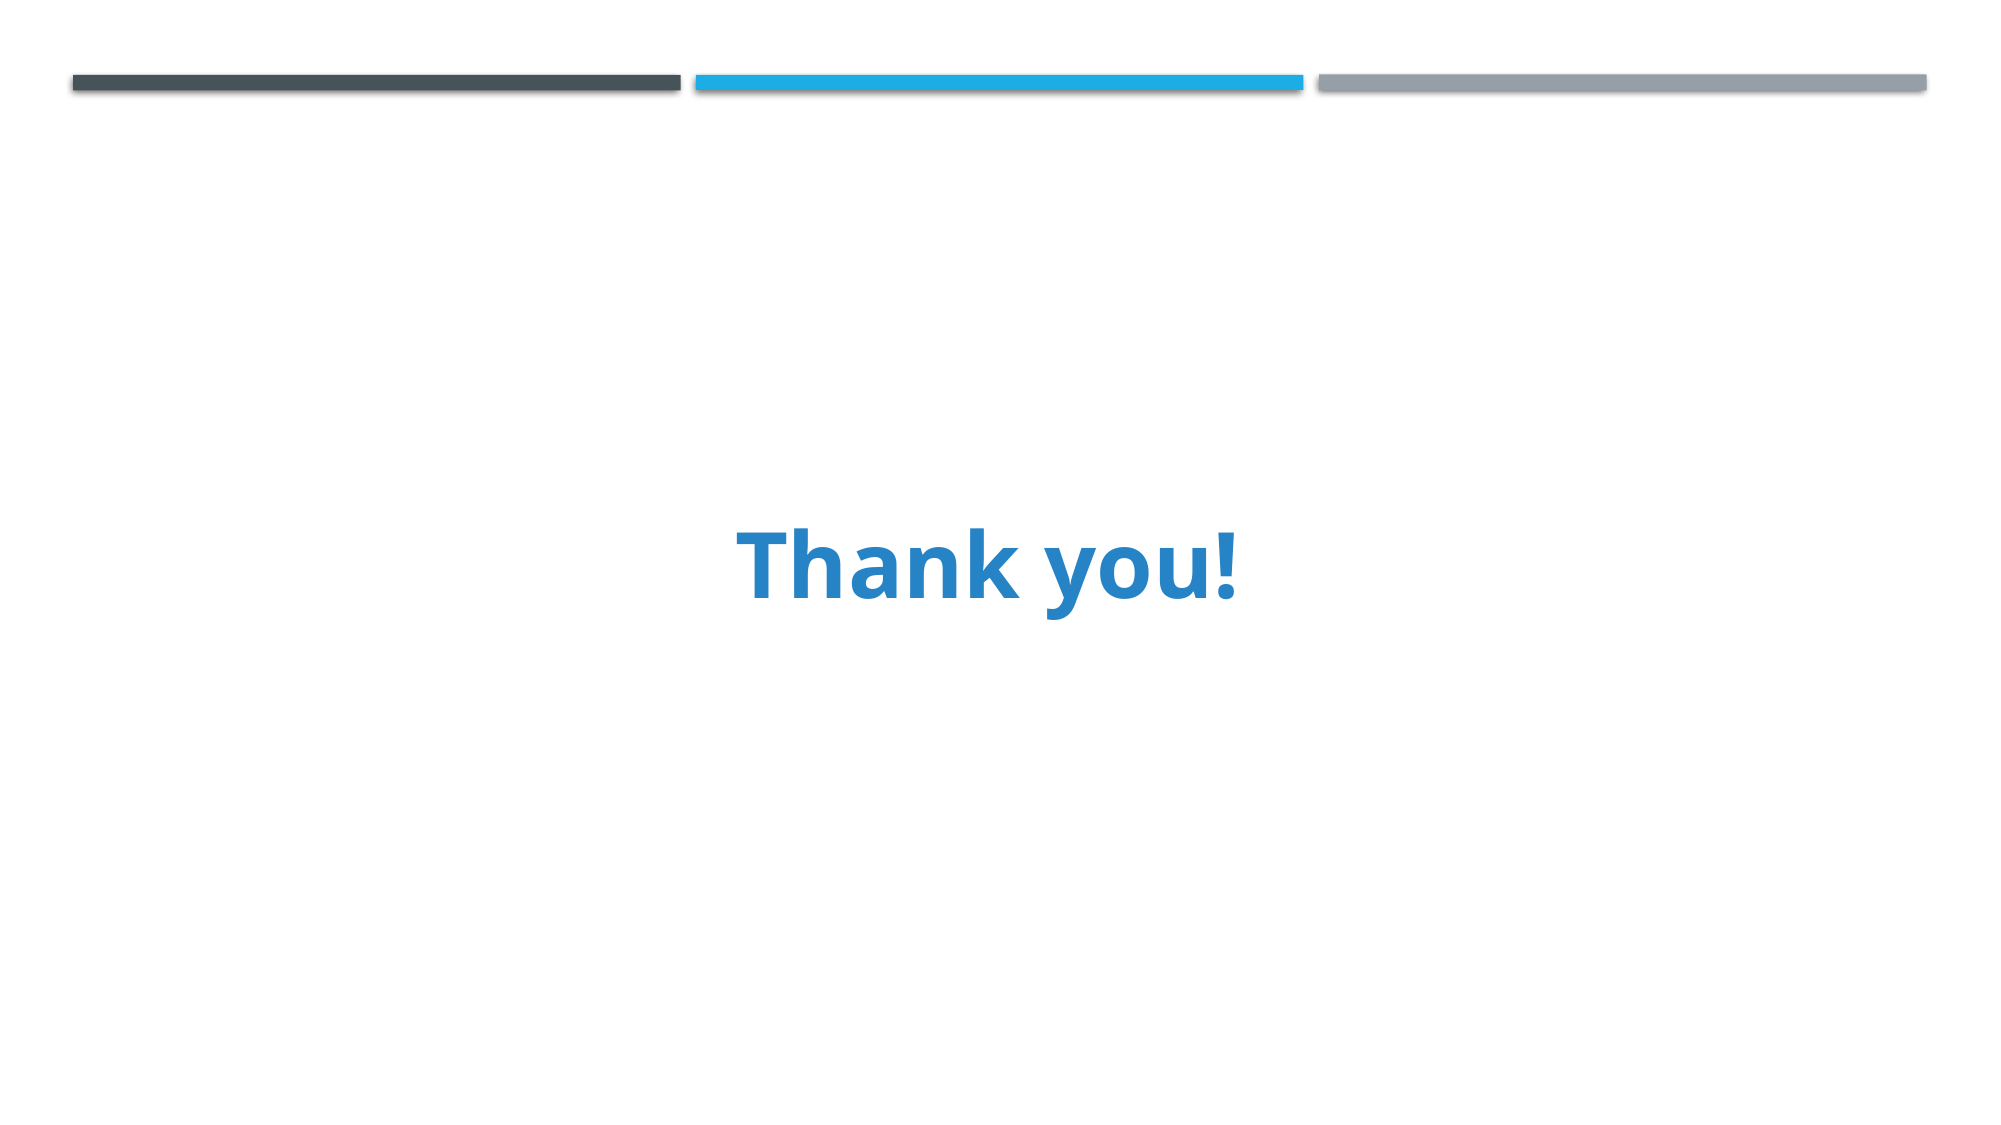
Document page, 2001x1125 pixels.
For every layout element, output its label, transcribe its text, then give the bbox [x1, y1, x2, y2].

text_box Thank you! [720, 499, 1280, 626]
